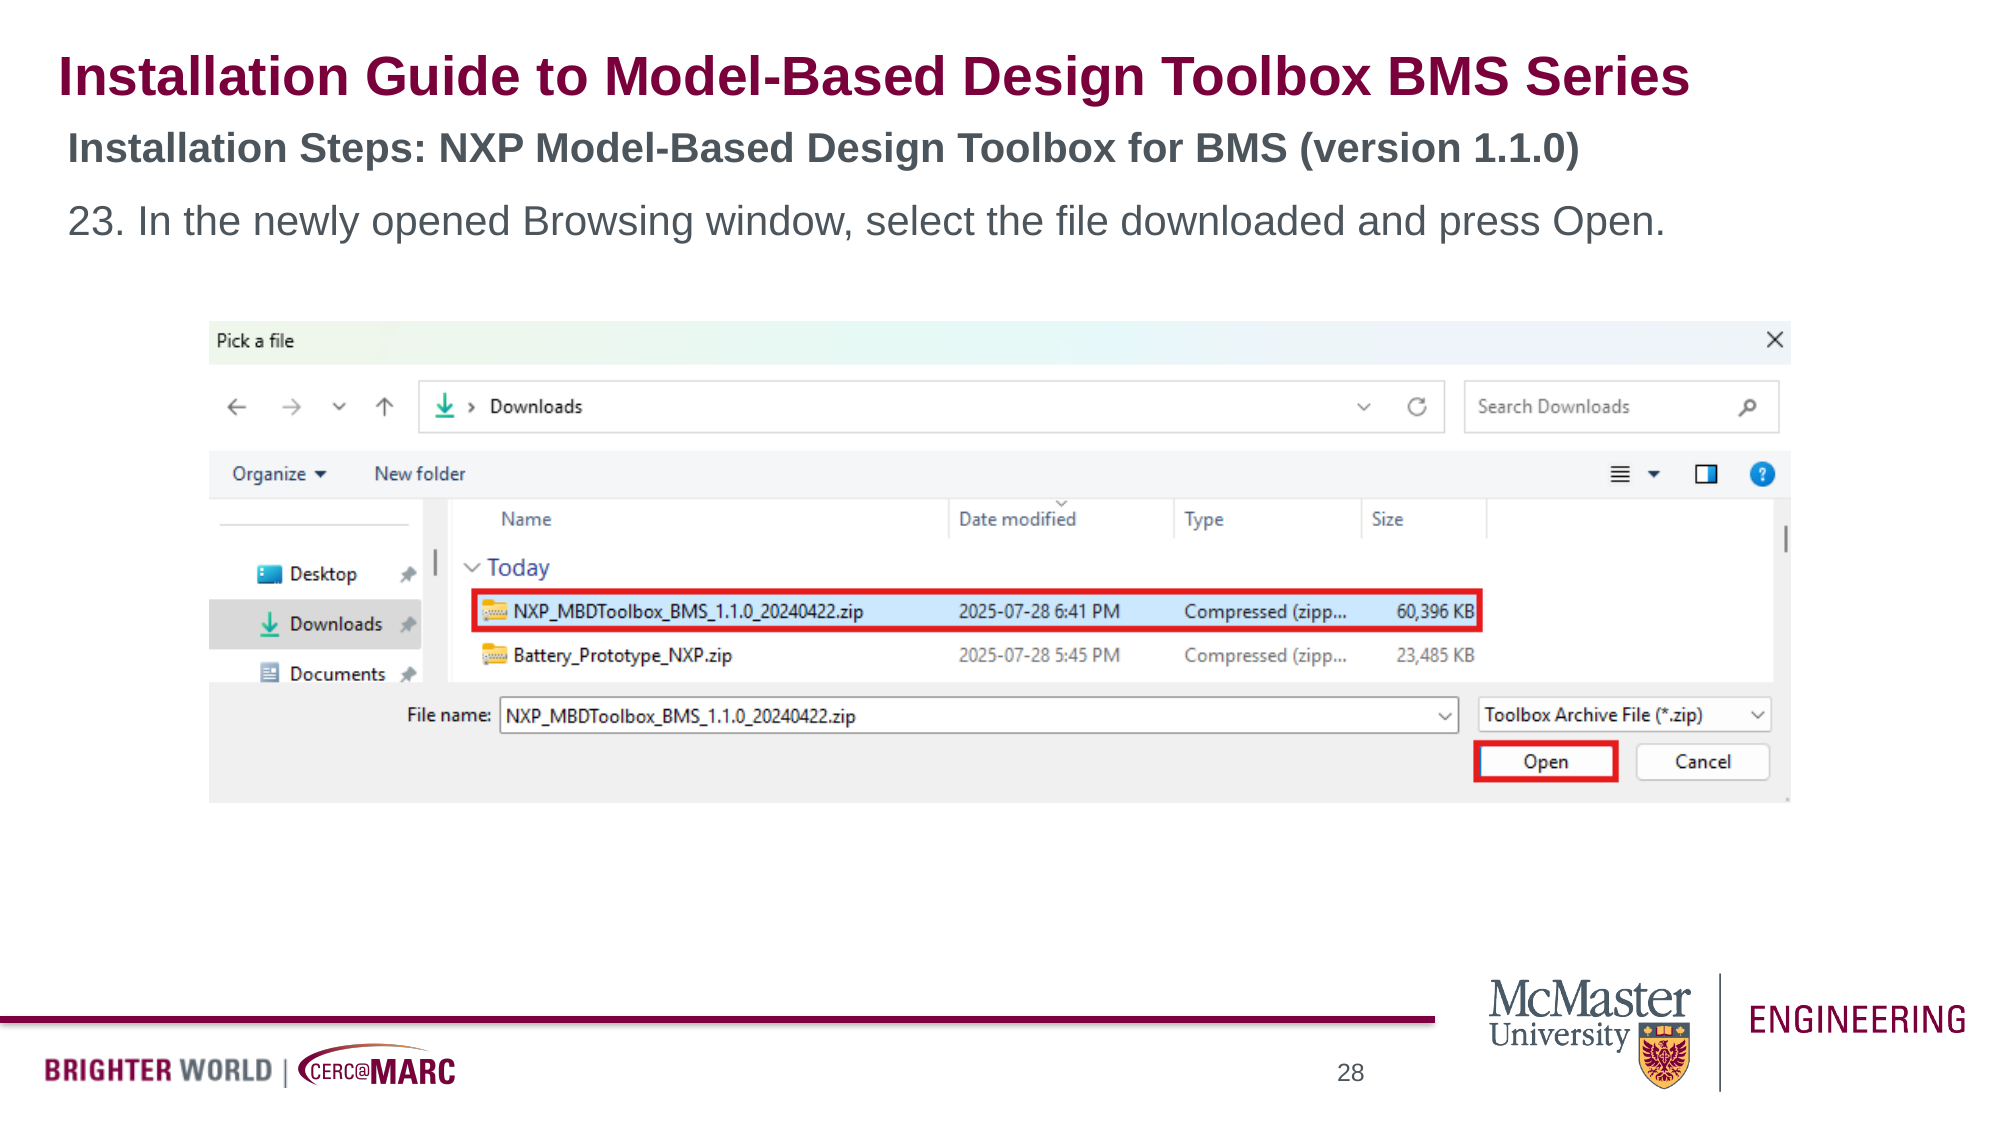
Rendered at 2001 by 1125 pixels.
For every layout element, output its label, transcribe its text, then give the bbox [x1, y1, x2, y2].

slide_number 28 [1260, 1041, 1365, 1101]
picture [1488, 973, 1965, 1092]
title Installation Guide to Model-Based Design Toolbox BMS Series [43, 0, 1965, 106]
picture [43, 1031, 465, 1097]
list Installation Steps: NXP Model-Based Design Toolbox for BMS (version 1.1.0) 23. In the newly opened Browsing window, select the file downloaded and press Open. [44, 106, 1965, 543]
picture [209, 321, 1791, 804]
